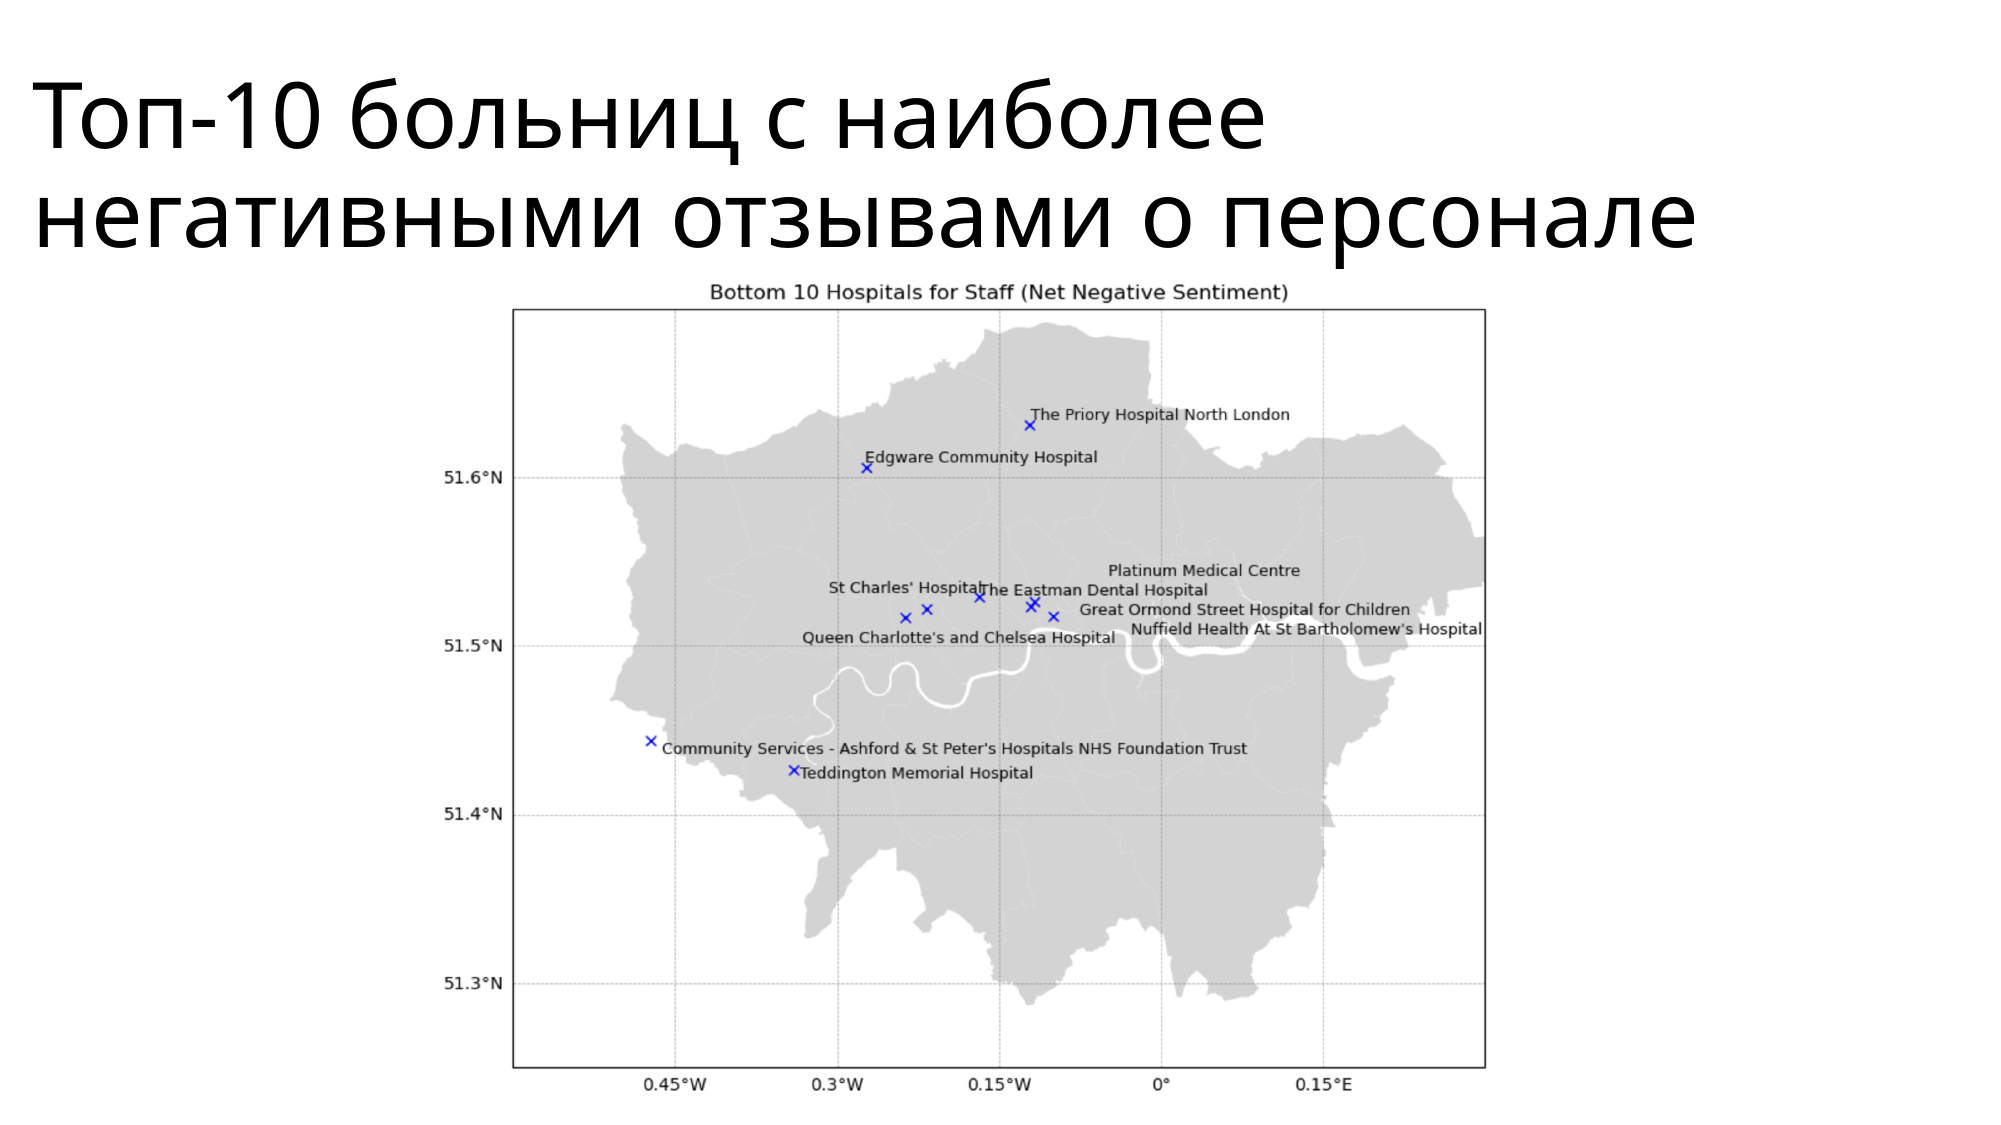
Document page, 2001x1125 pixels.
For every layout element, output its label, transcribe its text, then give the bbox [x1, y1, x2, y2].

title Топ-10 больниц с наиболее негативными отзывами о персонале [18, 59, 1863, 278]
picture [439, 276, 1489, 1098]
